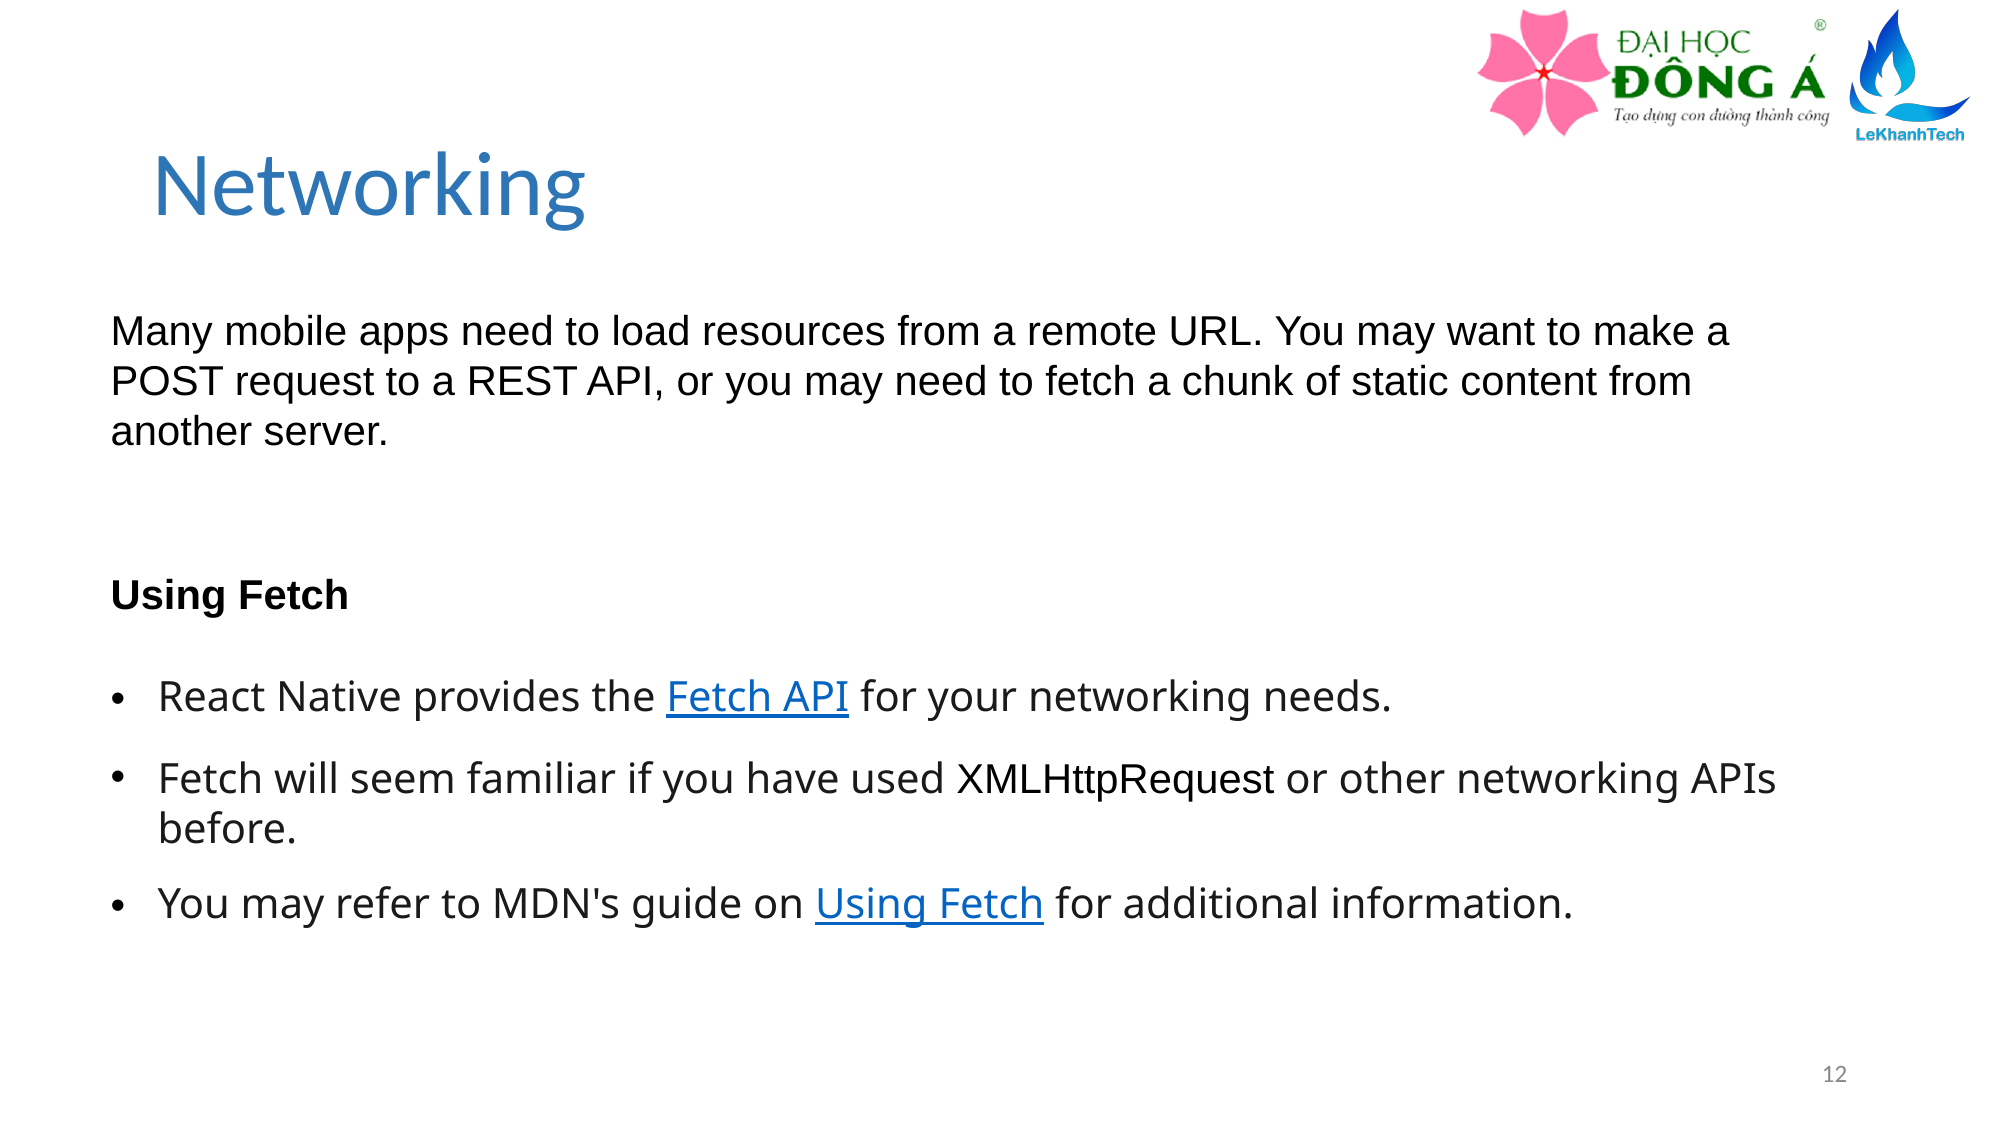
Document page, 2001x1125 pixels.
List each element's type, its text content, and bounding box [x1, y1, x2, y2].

slide_number 12 [1412, 1042, 1863, 1103]
picture [1465, 5, 1980, 144]
text_box Using Fetch [95, 560, 745, 626]
text_box Many mobile apps need to load resources from a remote URL. You may want to make a POST request to a REST API, or you may need to fetch a chunk of static content from another server. [95, 296, 1813, 461]
title Networking [137, 91, 1863, 280]
text_box React Native provides the Fetch API for your networking needs. Fetch will seem familiar if you have used XMLHttpRequest or other networking APIs before. You may refer to MDN's guide on Using Fetch for additional information. [95, 662, 1905, 941]
